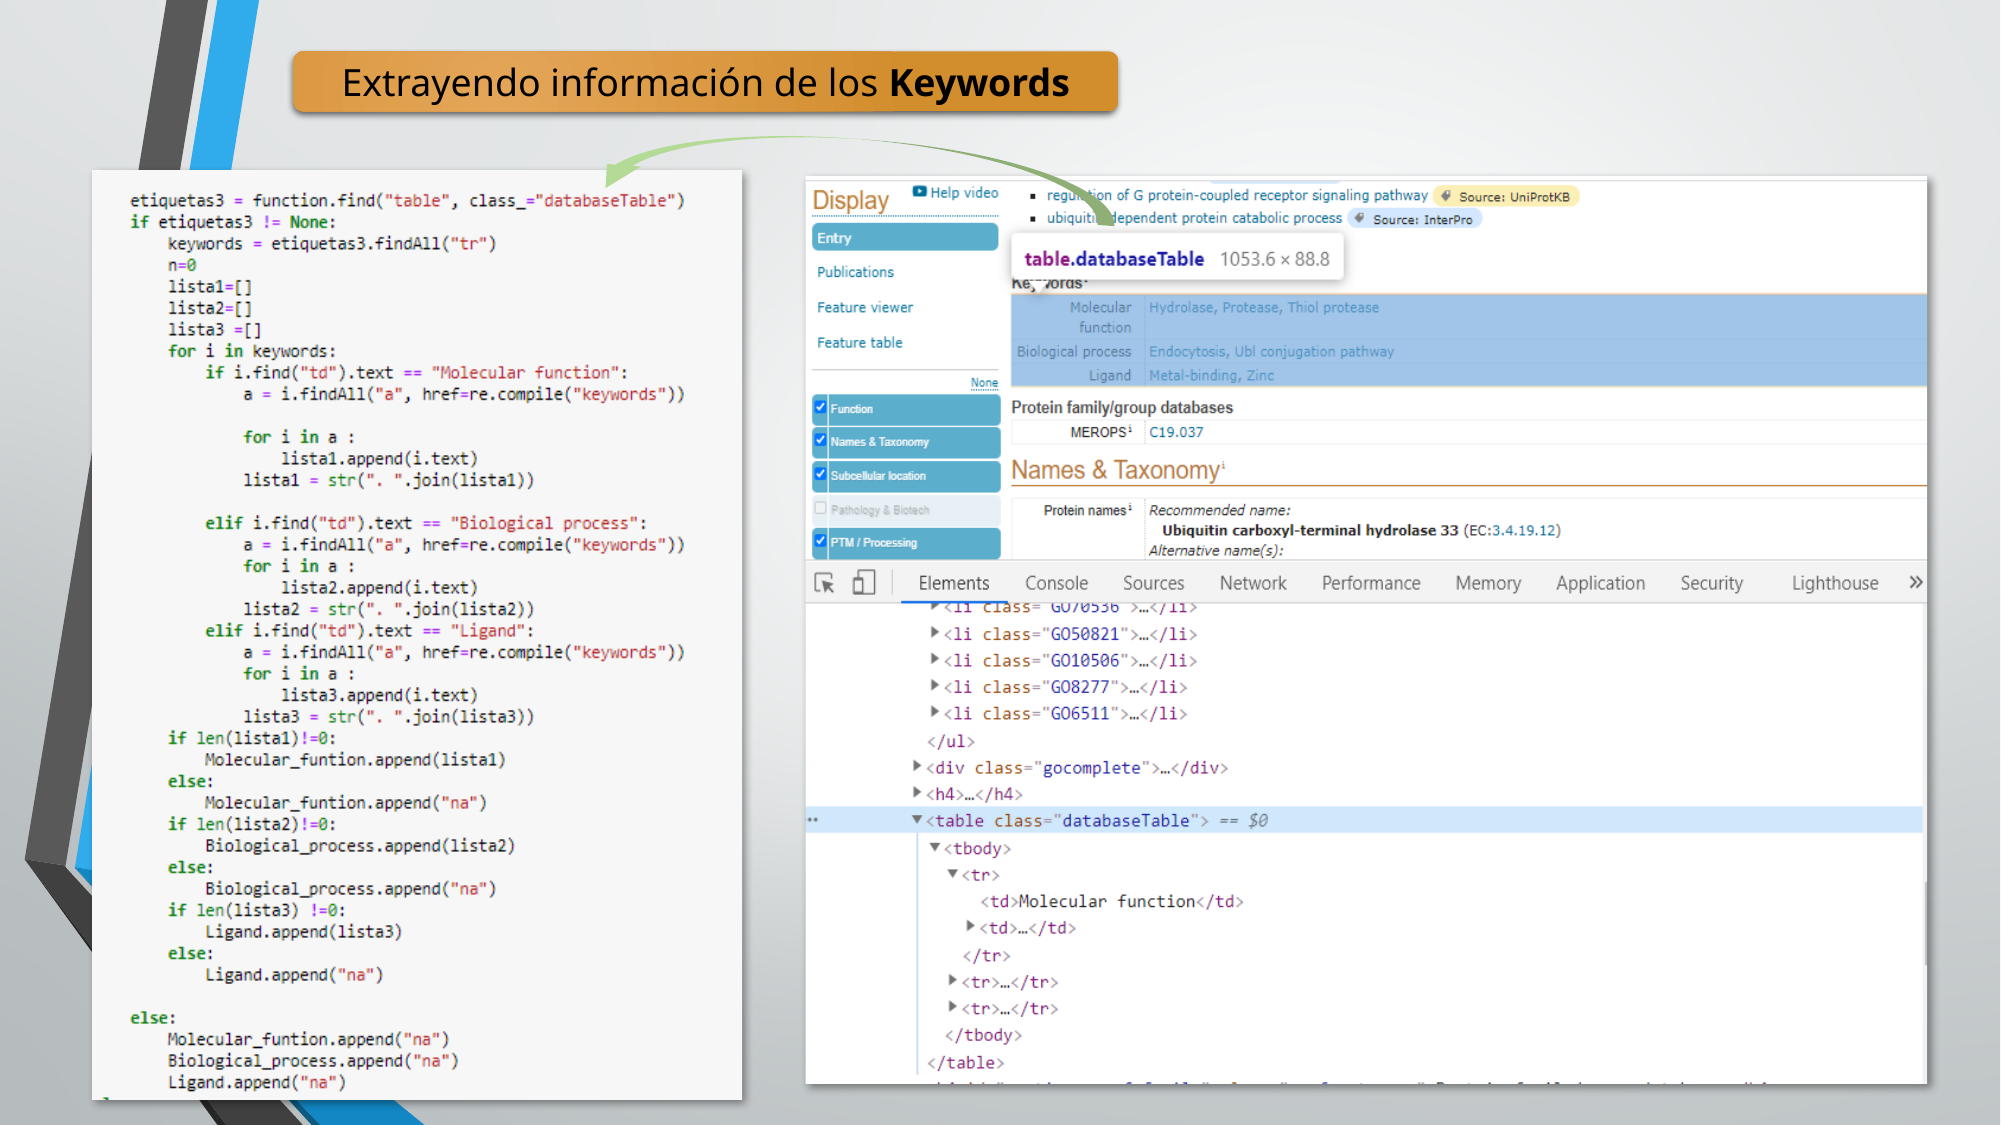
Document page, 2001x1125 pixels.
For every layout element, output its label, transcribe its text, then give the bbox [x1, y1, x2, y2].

text_box Extrayendo información de los Keywords [293, 51, 1119, 112]
picture [805, 176, 1928, 1084]
picture [91, 169, 743, 1101]
text_box [605, 134, 1057, 176]
